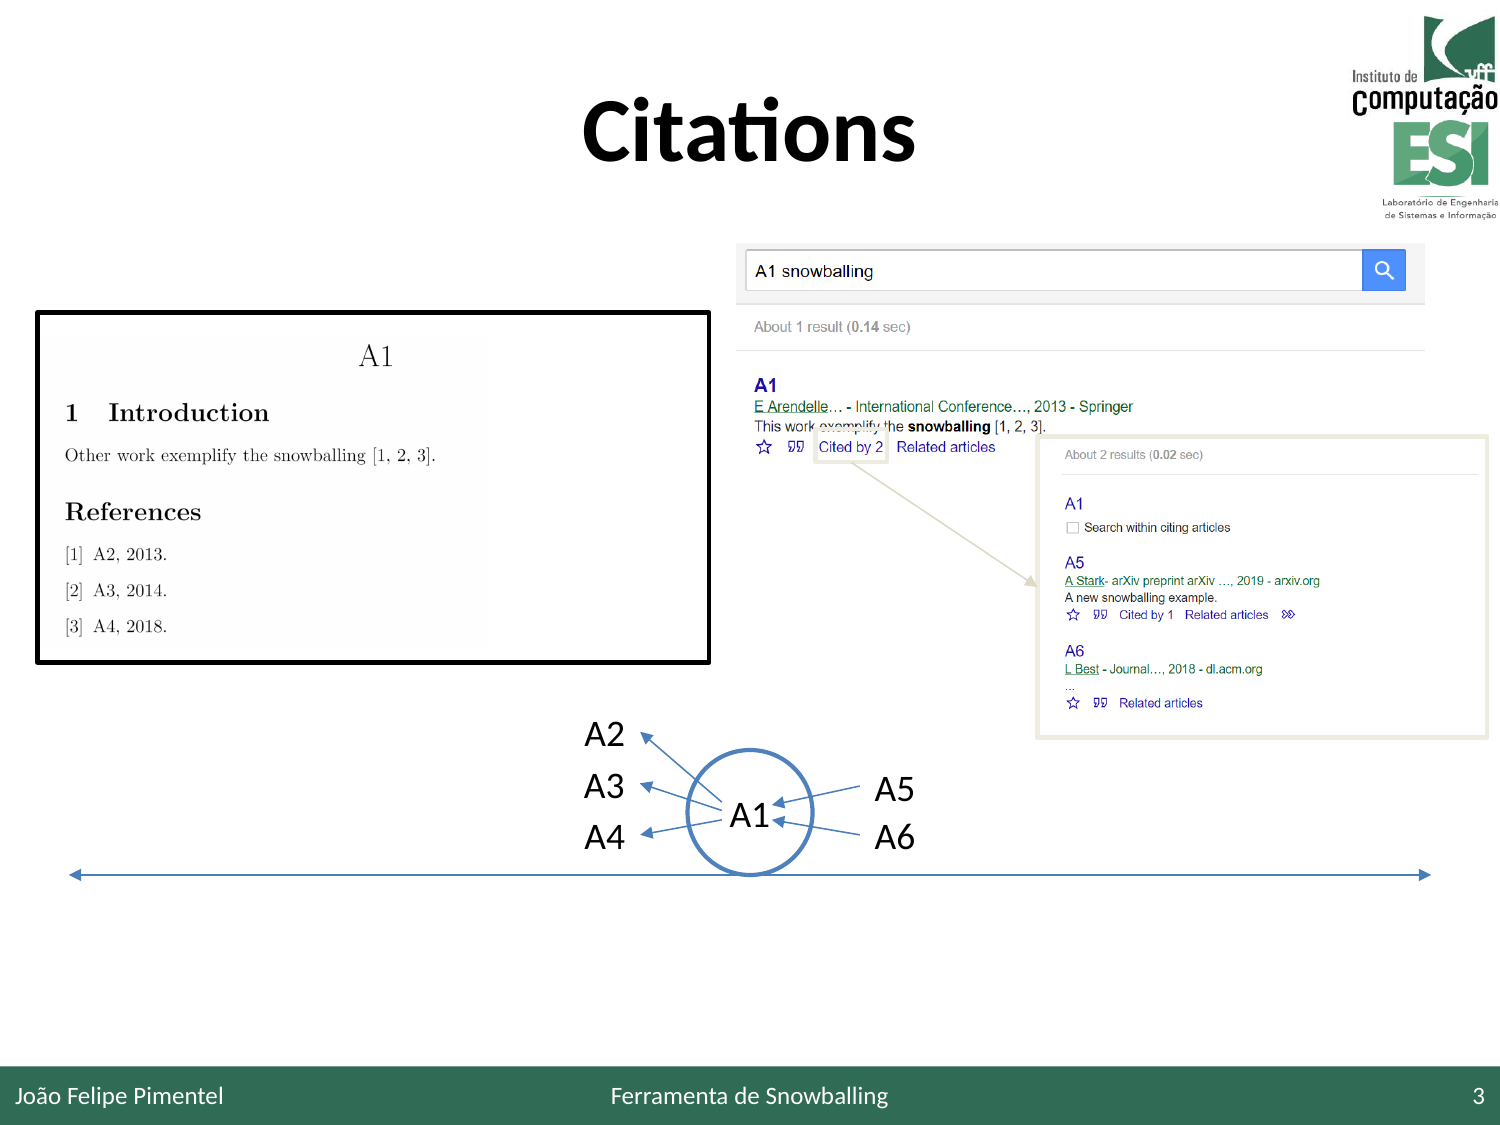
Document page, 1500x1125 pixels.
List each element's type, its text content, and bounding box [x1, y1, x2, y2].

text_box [639, 783, 723, 811]
text_box A2 [569, 701, 641, 753]
text_box A3 [569, 753, 635, 814]
picture [37, 333, 488, 651]
footer Ferramenta de Snowballing [512, 1065, 988, 1125]
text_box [640, 731, 723, 783]
slide_number João Felipe Pimentel [0, 1065, 350, 1125]
text_box A1 [693, 747, 815, 874]
slide_number 3 [1149, 1065, 1500, 1125]
text_box [35, 310, 711, 665]
picture [1383, 120, 1498, 220]
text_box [851, 462, 1038, 588]
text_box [771, 786, 860, 806]
picture [736, 243, 1478, 719]
text_box A6 [859, 804, 931, 865]
text_box Place.ipynb - Generates histogram with publication places [685, 753, 726, 818]
text_box A4 [569, 814, 641, 865]
text_box [1035, 434, 1489, 740]
title Citations [150, 30, 1350, 219]
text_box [640, 819, 723, 836]
text_box A5 [859, 756, 931, 804]
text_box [771, 819, 860, 836]
